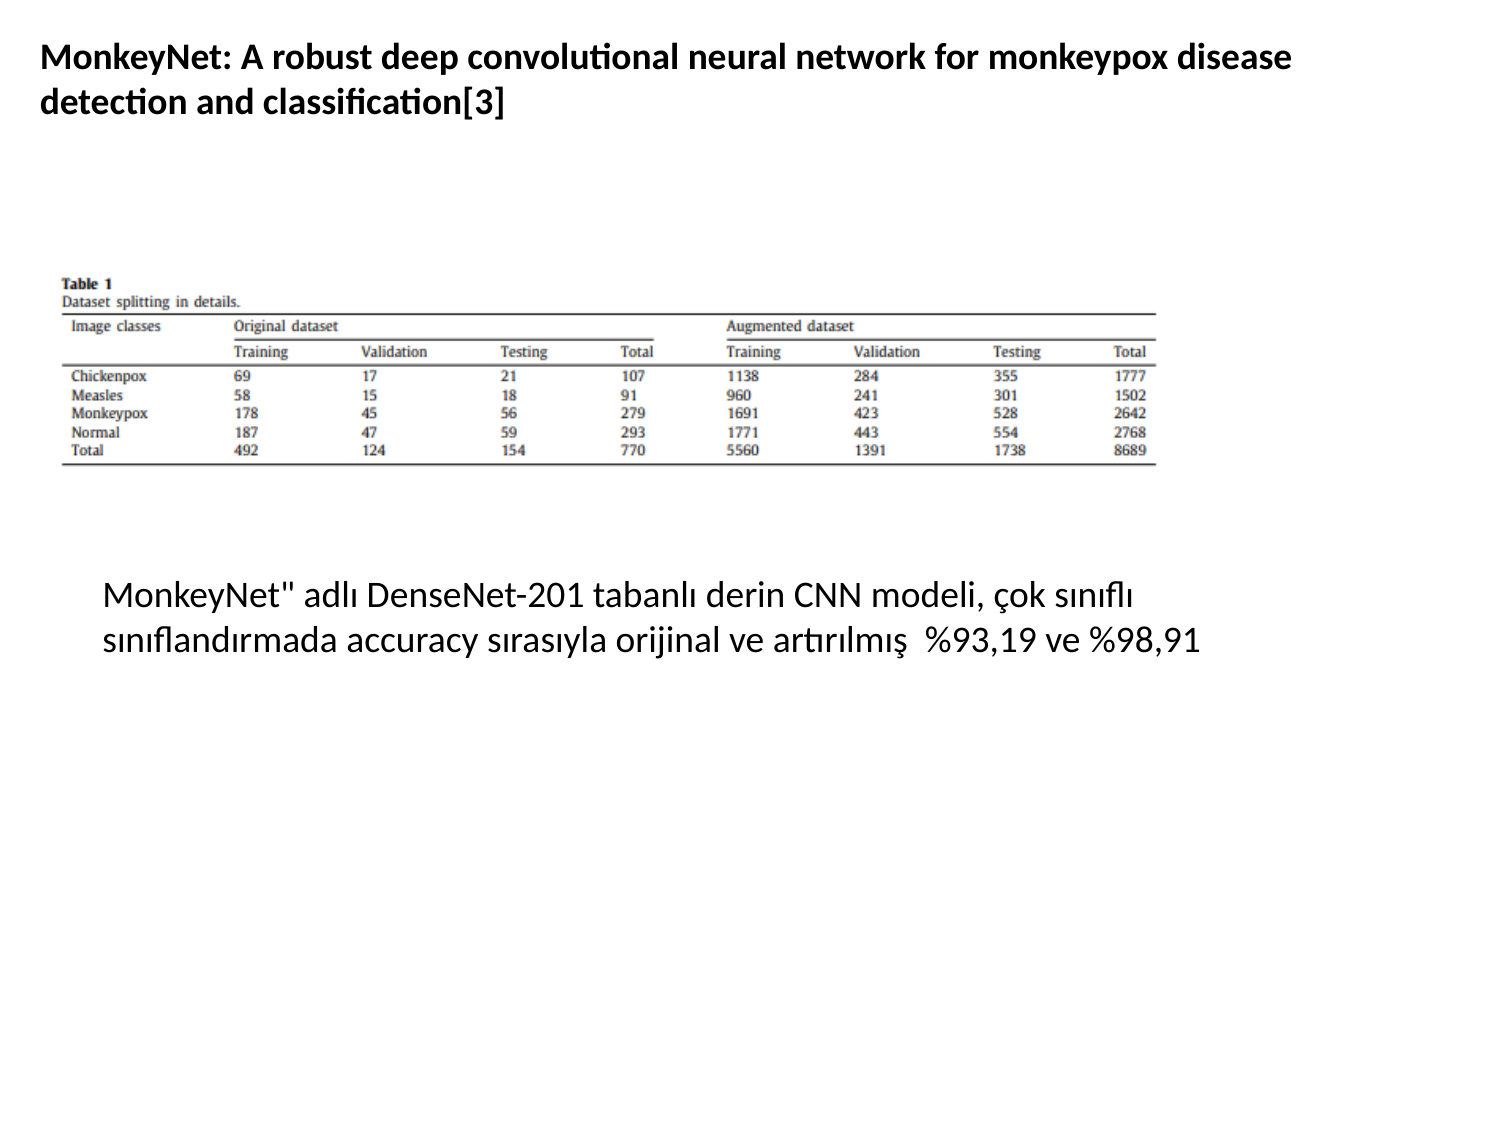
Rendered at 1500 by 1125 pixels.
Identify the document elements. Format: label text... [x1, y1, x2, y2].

picture [37, 262, 1188, 488]
text_box MonkeyNet" adlı DenseNet-201 tabanlı derin CNN modeli, çok sınıflı sınıflandırmada accuracy sırasıyla orijinal ve artırılmış %93,19 ve %98,91 [87, 562, 1238, 668]
text_box MonkeyNet: A robust deep convolutional neural network for monkeypox disease detection and classification[3] [24, 24, 1425, 130]
